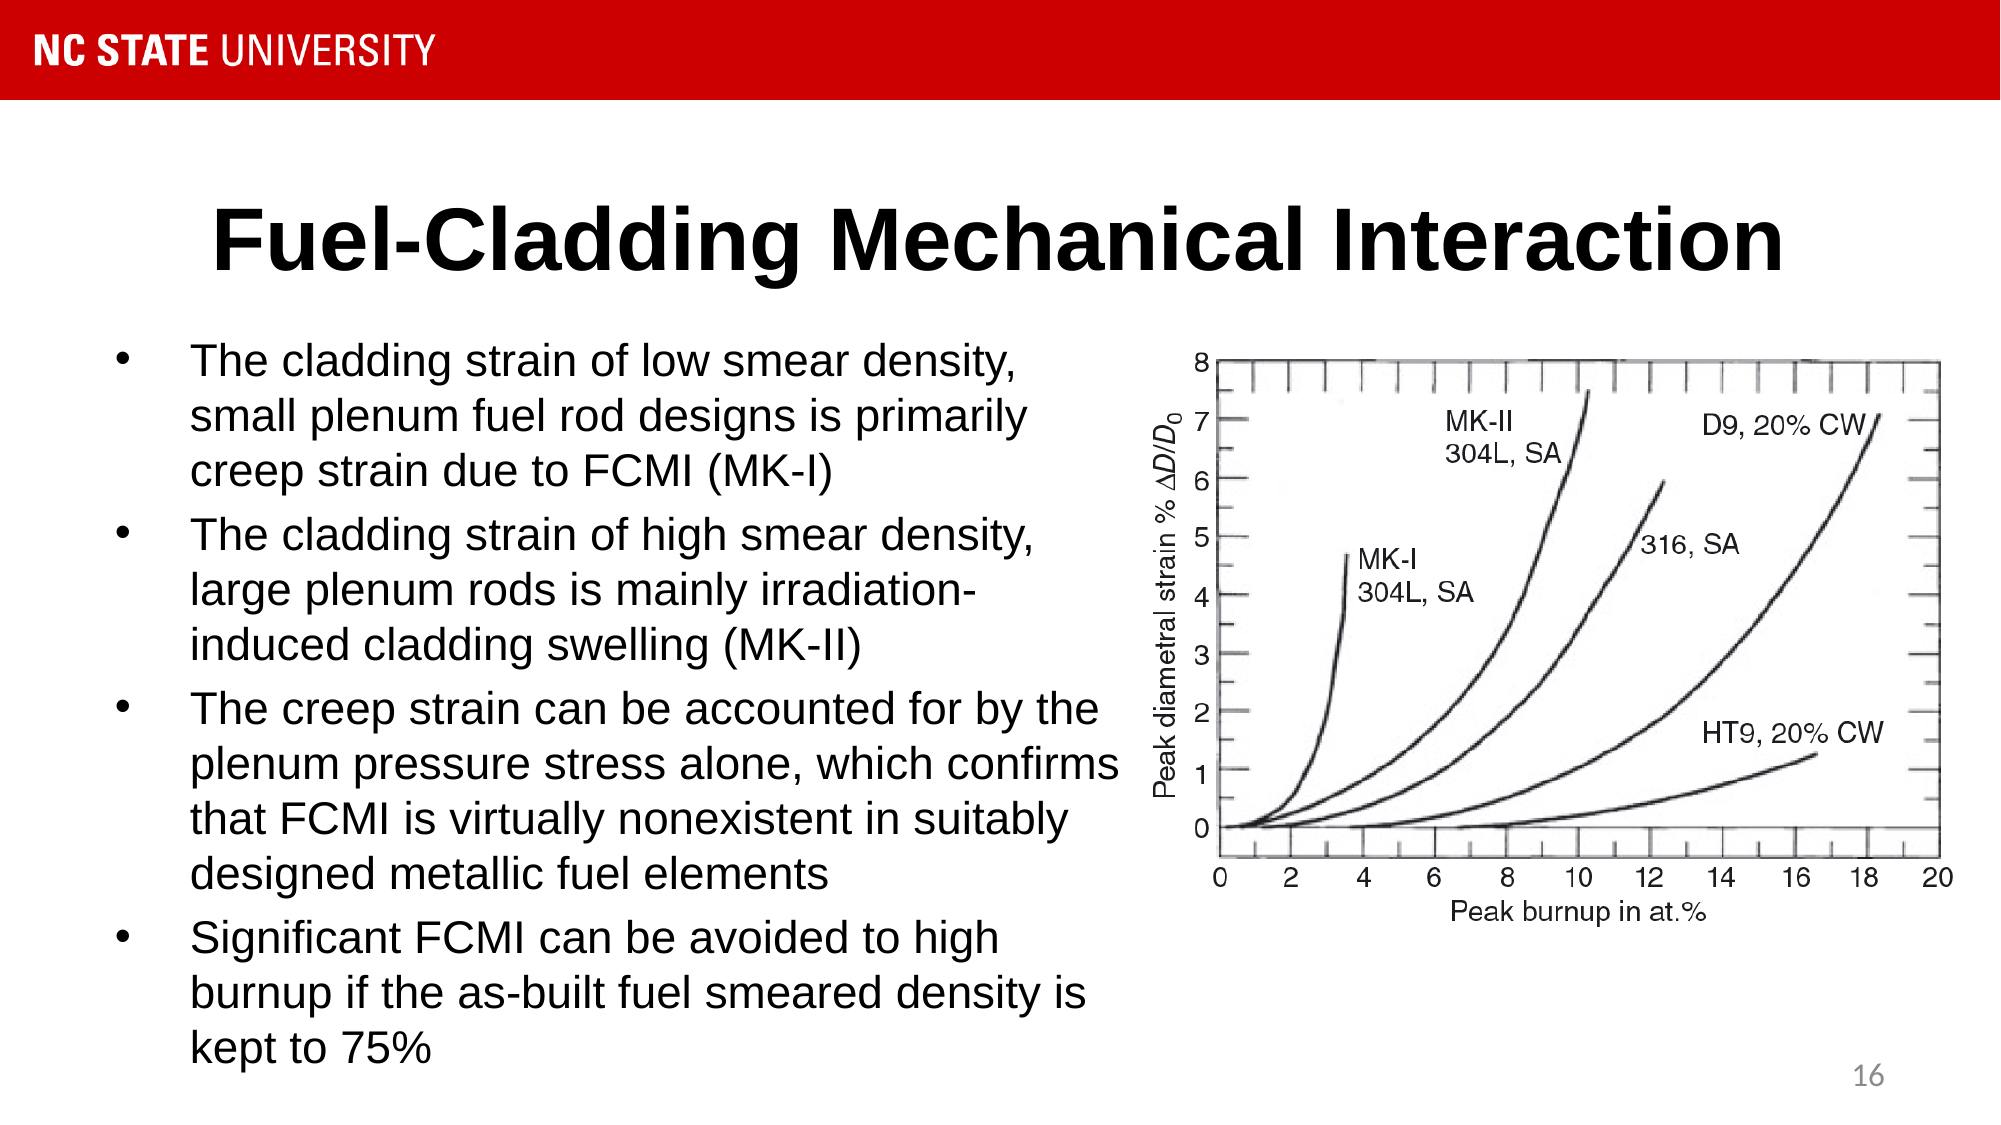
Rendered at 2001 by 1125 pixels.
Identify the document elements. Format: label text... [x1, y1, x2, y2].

slide_number 16 [1433, 1042, 1900, 1103]
picture [0, 0, 2001, 100]
picture [1120, 322, 1980, 949]
title Fuel-Cladding Mechanical Interaction [99, 147, 1900, 322]
list The cladding strain of low smear density, small plenum fuel rod designs is primarily creep strain due to FCMI (MK-I) The cladding strain of high smear density, large plenum rods is mainly irradiation-induced cladding swelling (MK-II) The creep strain can be accounted for by the plenum pressure stress alone, which confirms that FCMI is virtually nonexistent in suitably designed metallic fuel elements Significant FCMI can be avoided to high burnup if the as-built fuel smeared density is kept to 75% [99, 322, 1149, 1005]
